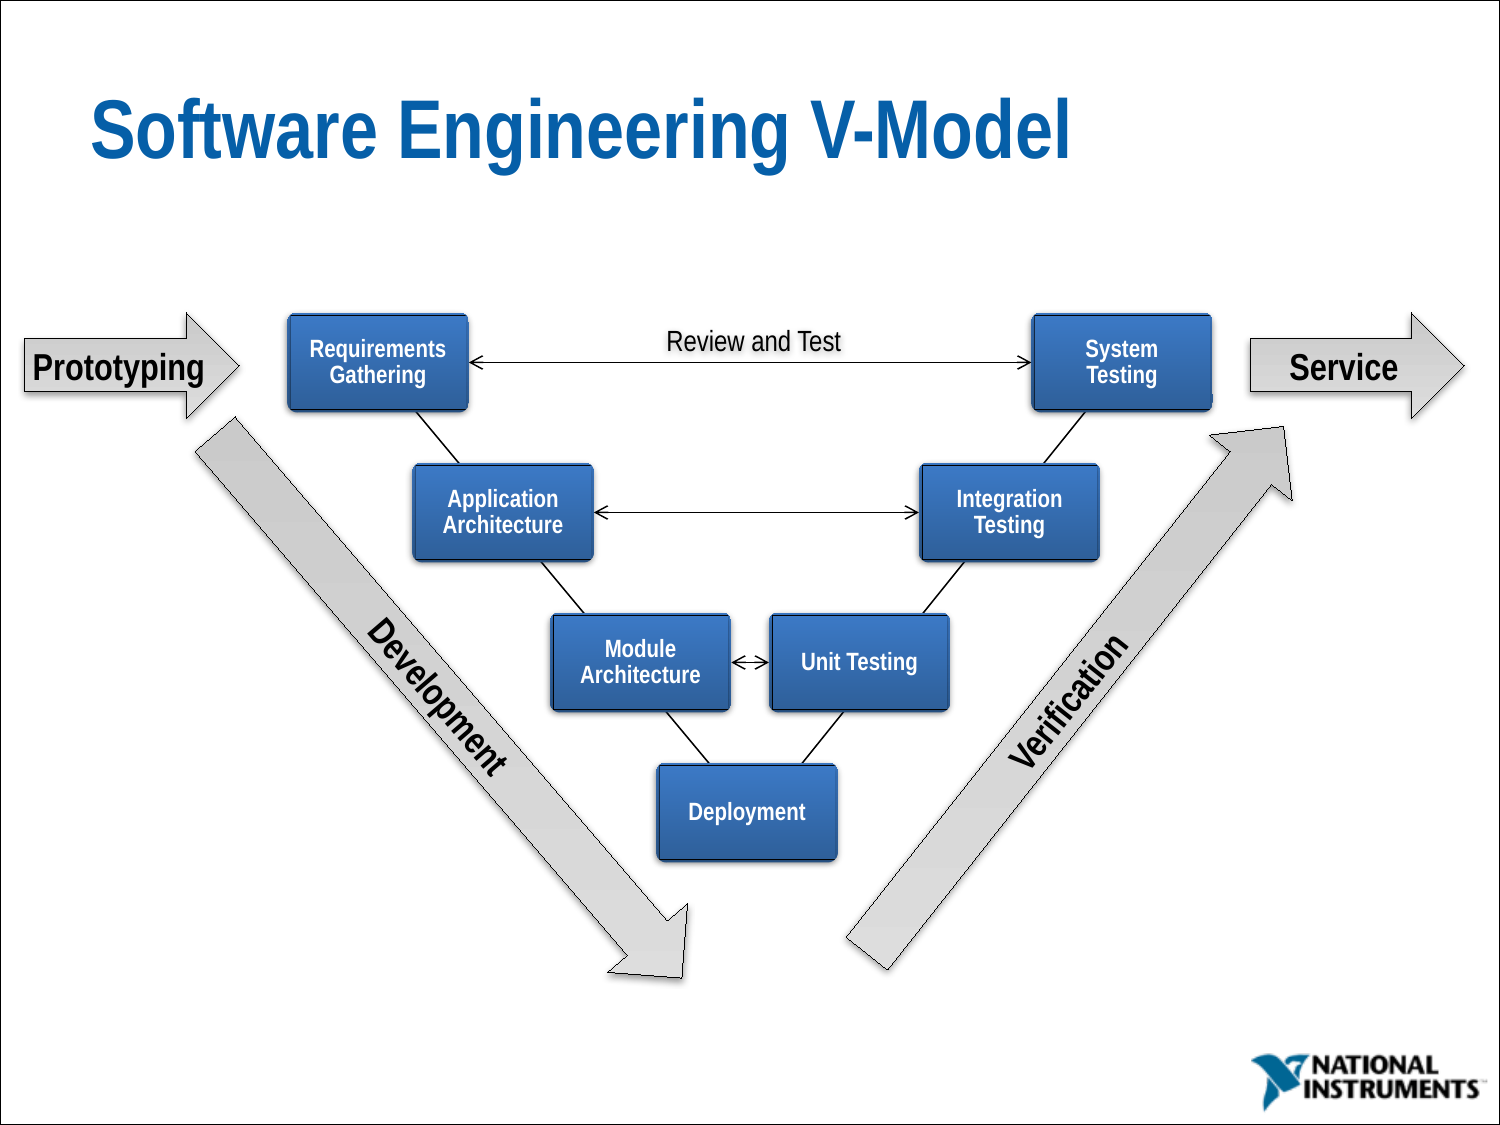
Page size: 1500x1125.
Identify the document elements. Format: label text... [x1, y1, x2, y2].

text_box Verification [1198, 426, 1293, 578]
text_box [918, 462, 1101, 563]
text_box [412, 462, 595, 563]
text_box Service [1250, 312, 1465, 419]
picture [1250, 1049, 1489, 1116]
text_box Review and Test [588, 312, 919, 359]
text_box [1031, 312, 1213, 413]
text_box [549, 612, 732, 713]
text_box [287, 312, 470, 413]
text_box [768, 612, 951, 713]
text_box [656, 762, 838, 863]
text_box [718, 387, 1195, 763]
text_box Development [486, 791, 688, 979]
text_box Verification [846, 777, 1041, 970]
title Software Engineering V-Model [74, 74, 1151, 176]
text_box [337, 393, 788, 782]
text_box Development [195, 416, 331, 610]
text_box Prototyping [24, 312, 240, 419]
